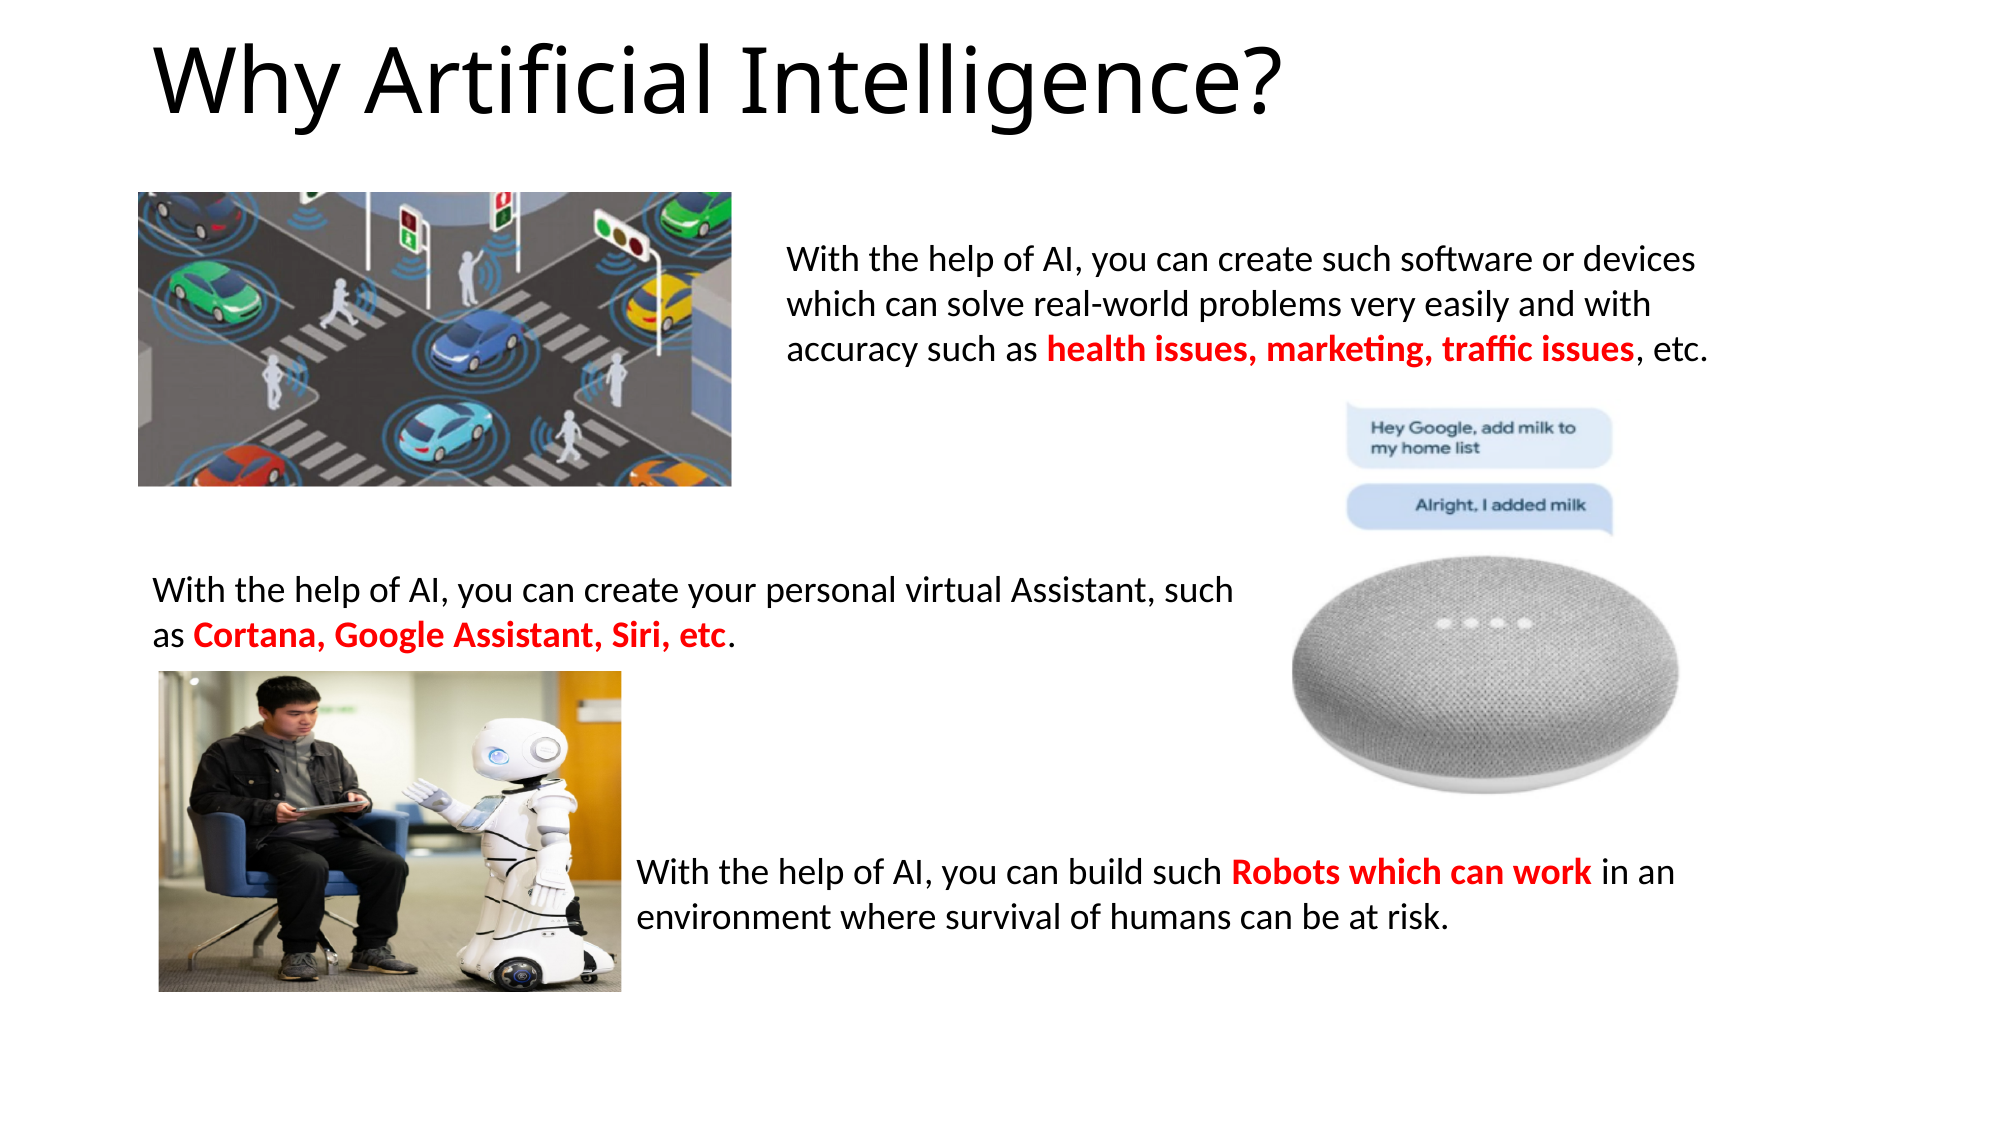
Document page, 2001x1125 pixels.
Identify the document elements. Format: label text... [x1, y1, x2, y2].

picture [137, 189, 734, 488]
text_box With the help of AI, you can create your personal virtual Assistant, such as Cortana, Google Assistant, Siri, etc. [137, 558, 1254, 708]
text_box With the help of AI, you can create such software or devices which can solve real-world problems very easily and with accuracy such as health issues, marketing, traffic issues, etc. [771, 227, 1755, 422]
text_box With the help of AI, you can build such Robots which can work in an environment where survival of humans can be at risk. [622, 839, 1863, 990]
picture [1291, 399, 1693, 802]
picture [158, 671, 622, 992]
title Why Artificial Intelligence? [137, 10, 1863, 157]
